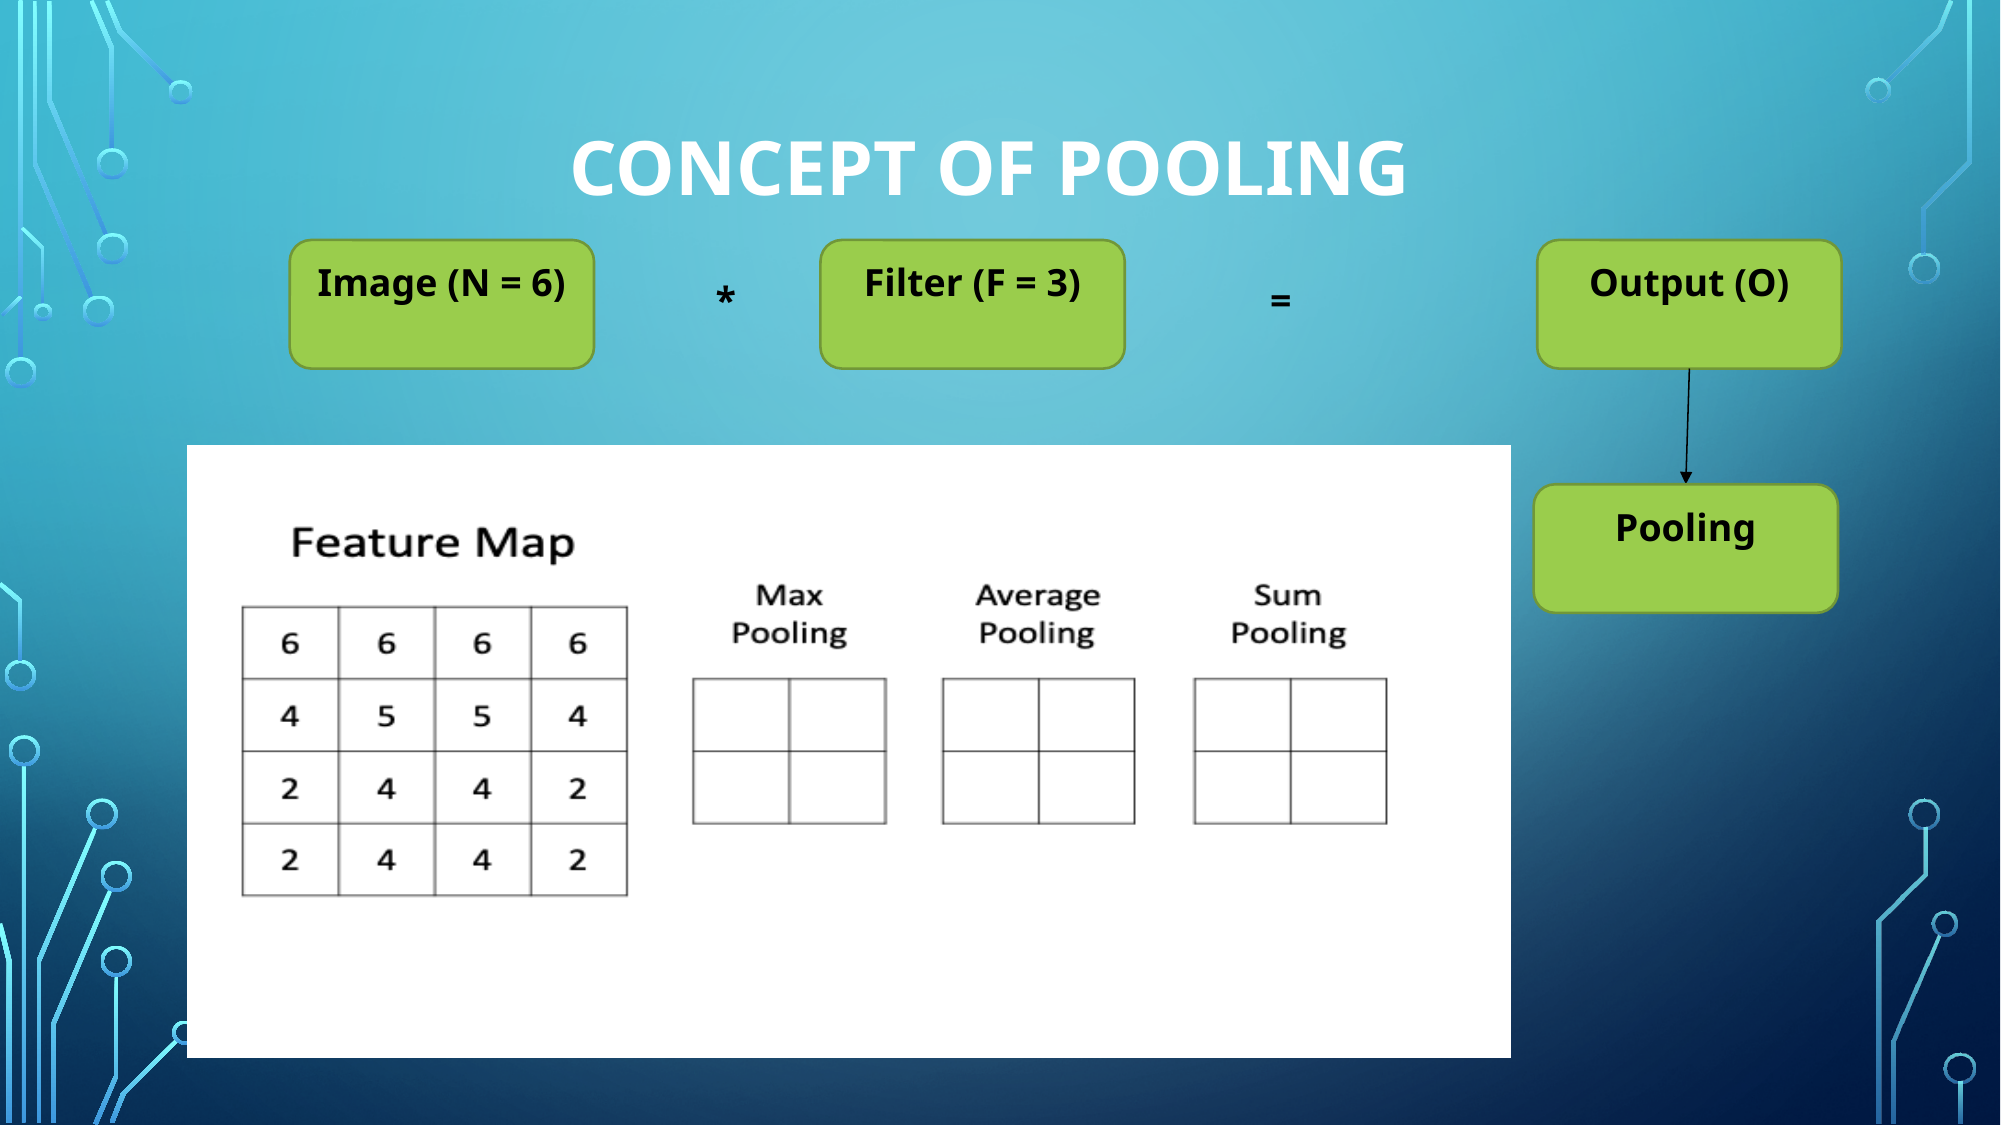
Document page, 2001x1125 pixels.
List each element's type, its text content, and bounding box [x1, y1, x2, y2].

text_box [289, 239, 1842, 485]
title Concept of Pooling [187, 101, 1813, 240]
picture [186, 445, 1512, 1059]
text_box Pooling [1532, 485, 1840, 615]
